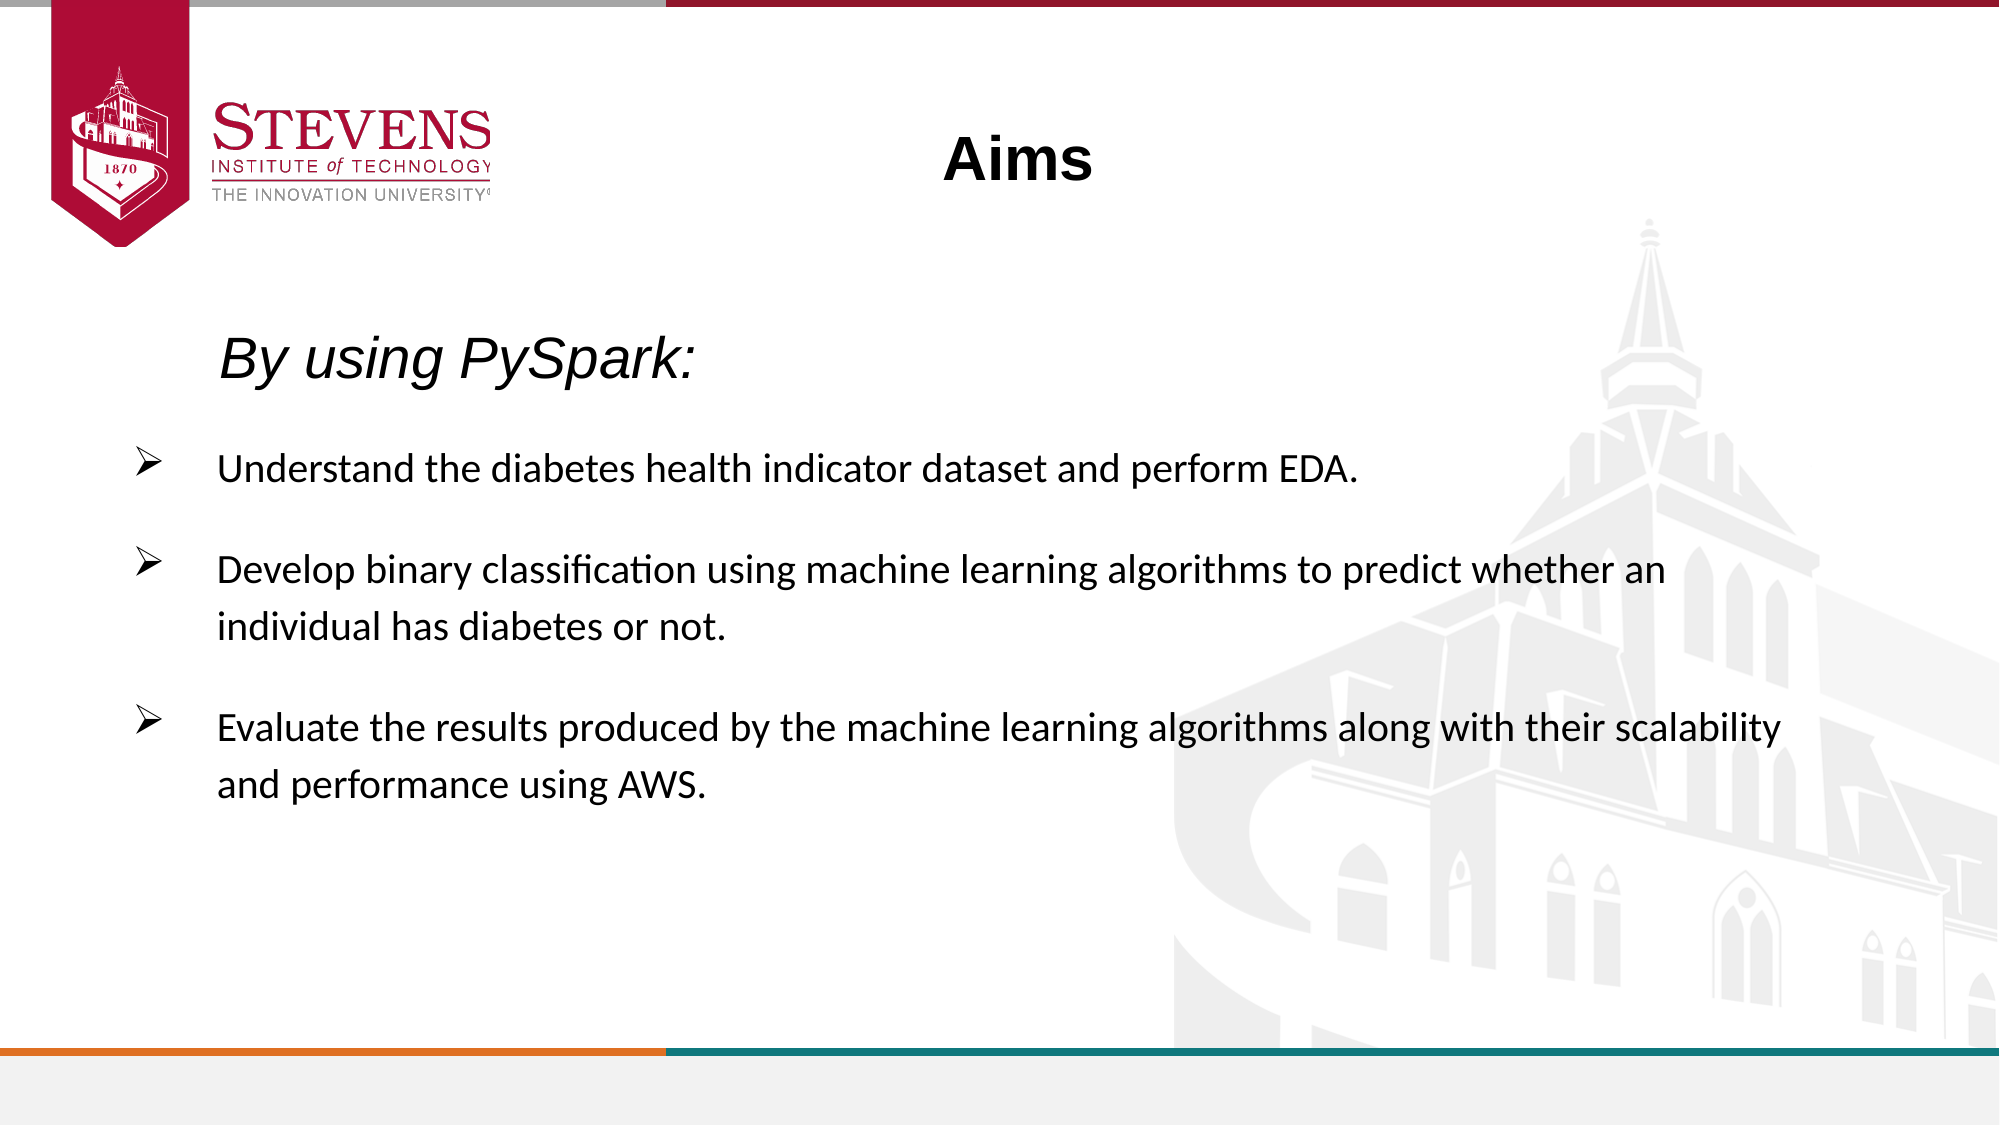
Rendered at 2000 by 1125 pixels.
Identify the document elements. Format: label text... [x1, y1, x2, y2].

list By using PySpark: Understand the diabetes health indicator dataset and perform EDA. Develop binary classification using machine learning algorithms to predict whether an individual has diabetes or not. Evaluate the results produced by the machine learning algorithms along with their scalability and performance using AWS. [0, 299, 1862, 415]
list Aims [422, 98, 1578, 213]
picture [51, 0, 490, 247]
picture [1146, 196, 2000, 1050]
